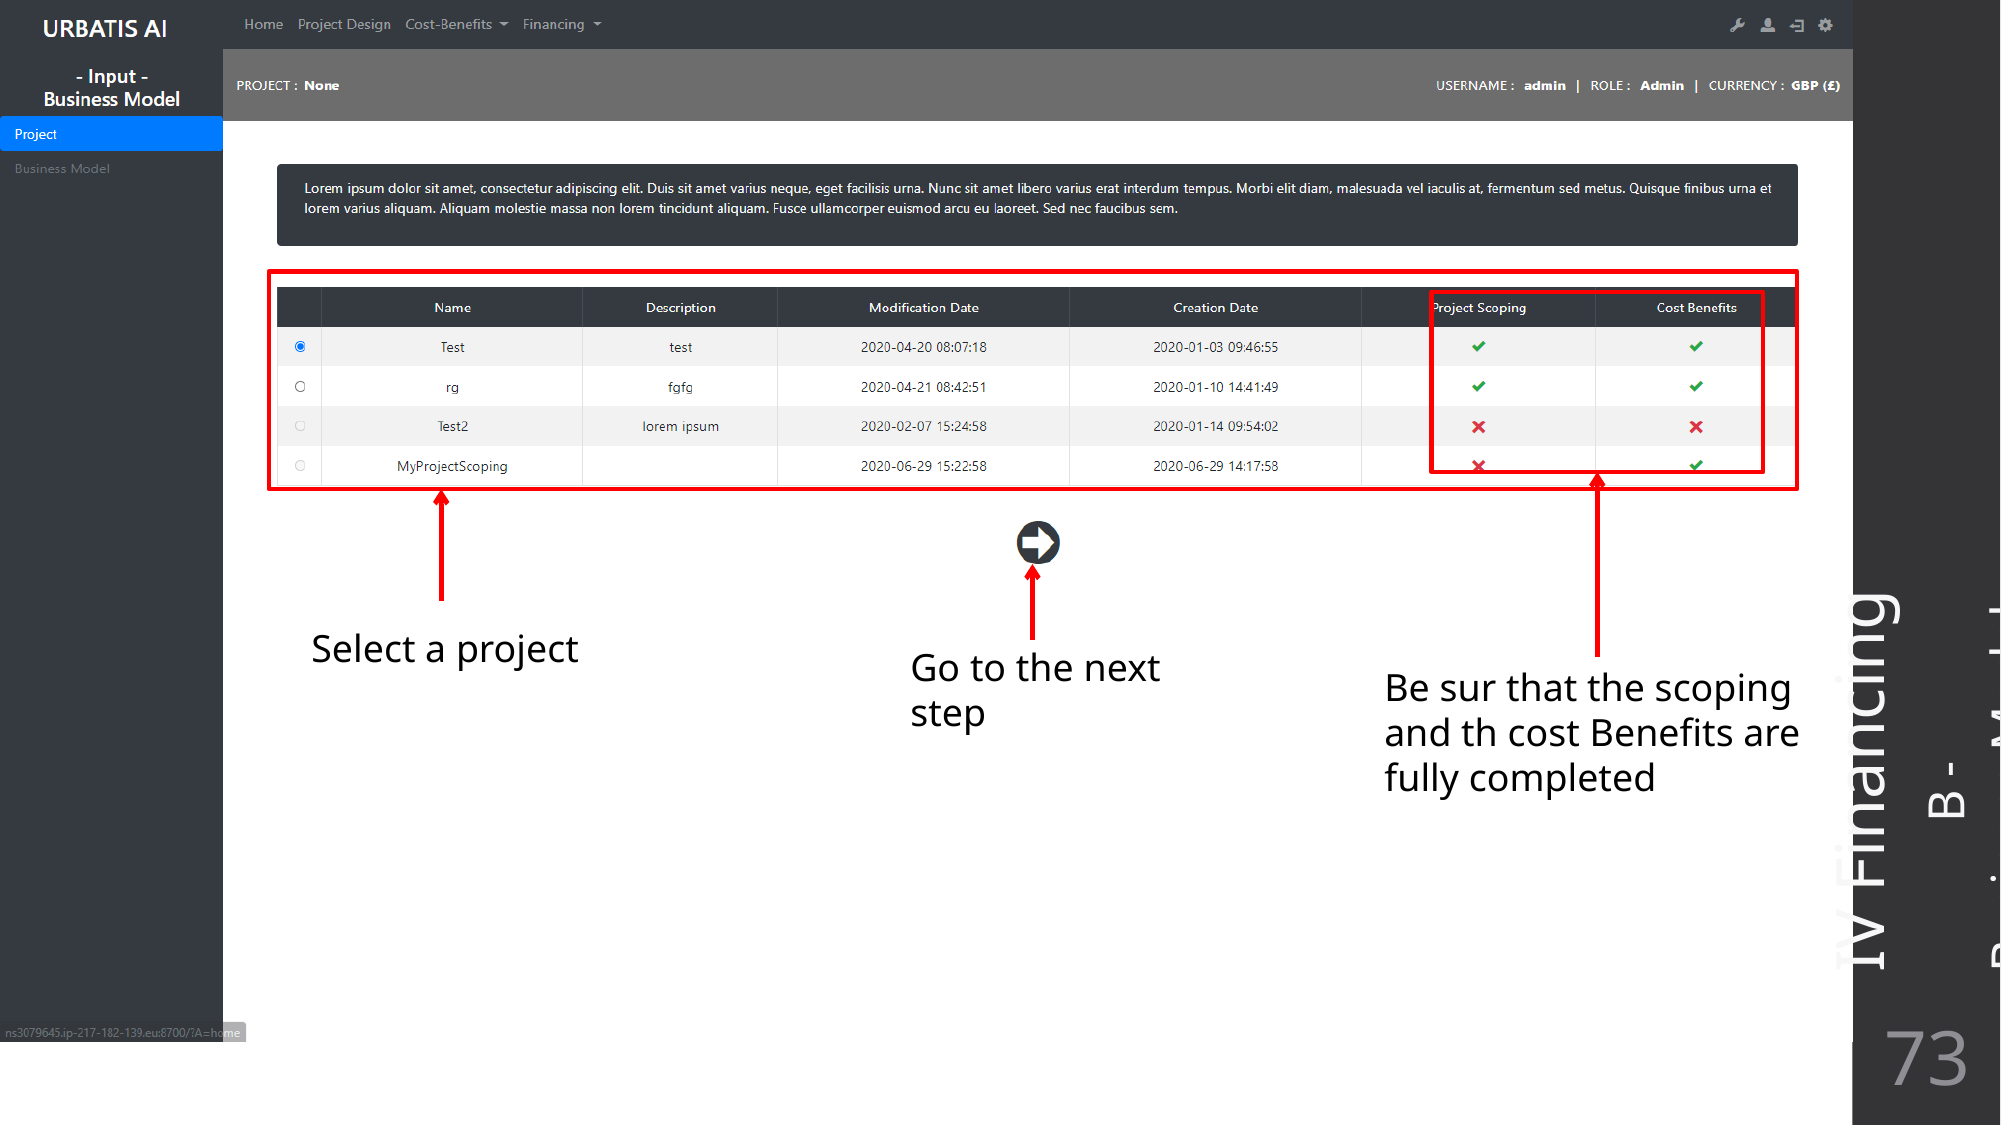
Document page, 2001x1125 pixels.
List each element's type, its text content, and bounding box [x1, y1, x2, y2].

slide_number 73 [1852, 1012, 2000, 1110]
picture [0, 0, 1853, 1043]
footer IV Financing B - Business Model [1897, 400, 1958, 988]
